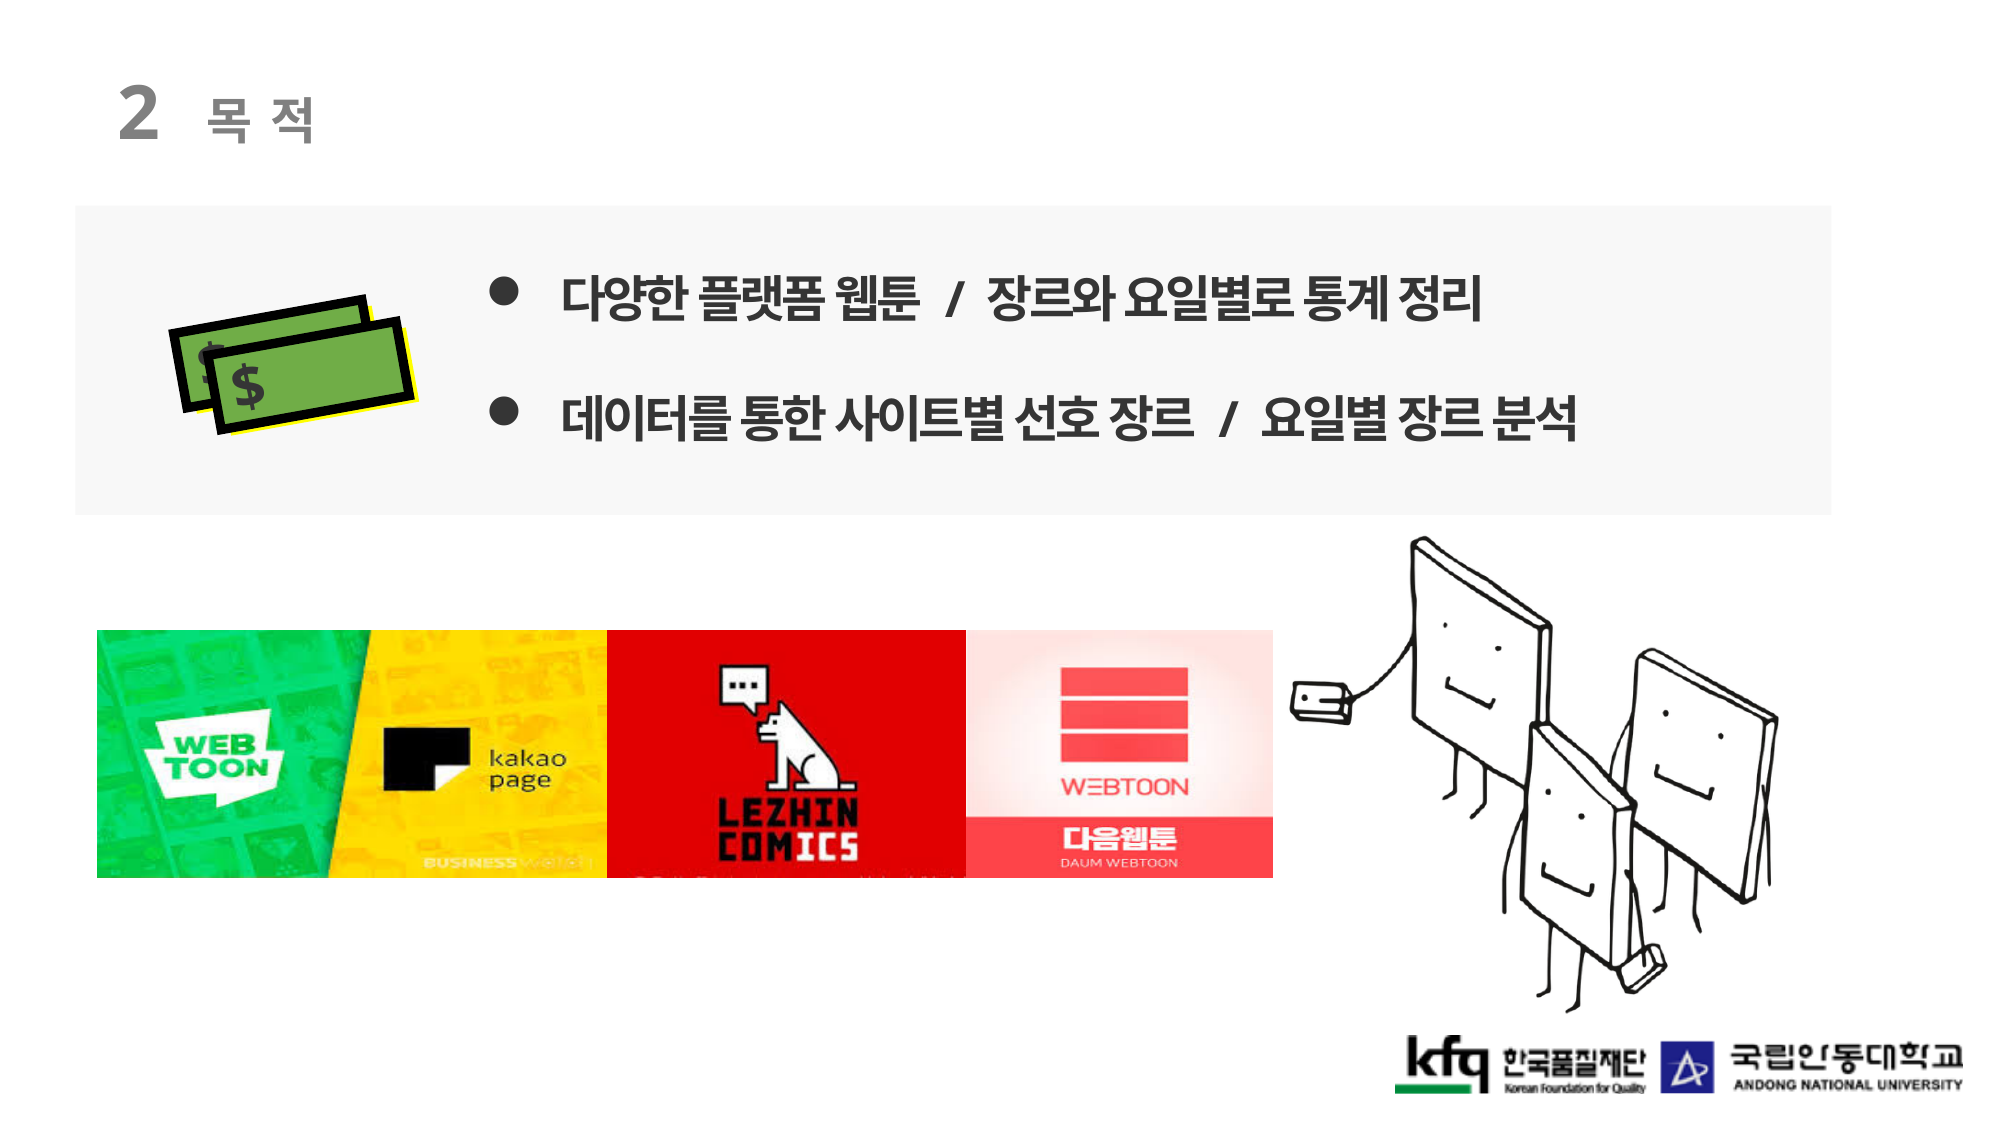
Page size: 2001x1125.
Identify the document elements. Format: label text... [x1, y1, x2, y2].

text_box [177, 315, 414, 428]
text_box 2 [75, 55, 178, 163]
text_box 다양한 플랫폼 웹툰 / 장르와 요일별로 통계 정리 데이터를 통한 사이트별 선호 장르 / 요일별 장르 분석 [467, 258, 1793, 457]
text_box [1395, 1035, 1963, 1094]
text_box 목 적 [188, 50, 810, 159]
text_box [74, 205, 1833, 516]
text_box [97, 630, 1273, 878]
picture [1273, 532, 1889, 1059]
